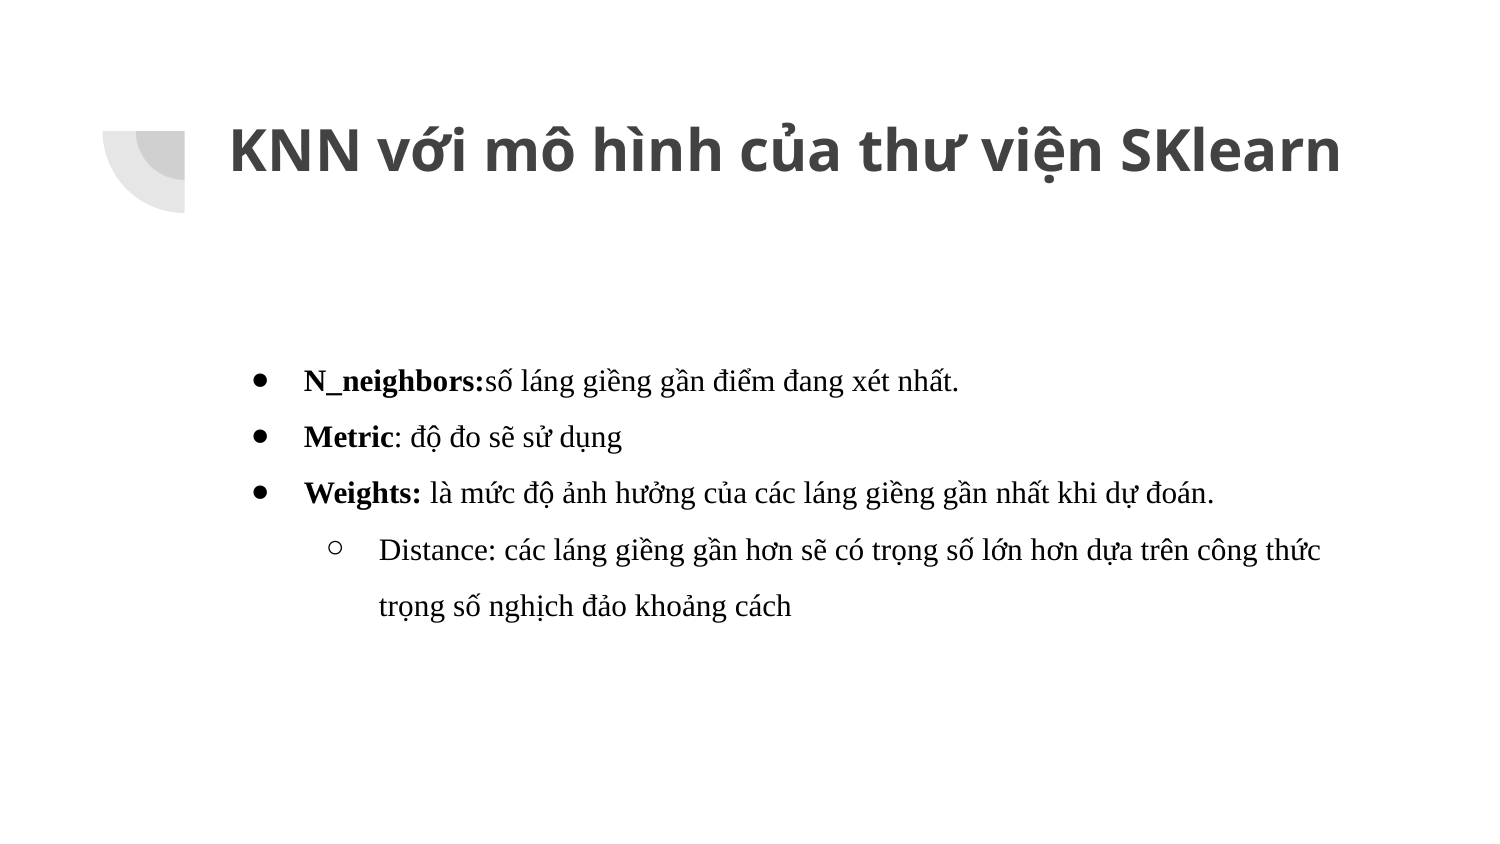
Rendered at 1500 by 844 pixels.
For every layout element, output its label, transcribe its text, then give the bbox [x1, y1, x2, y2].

list N_neighbors:số láng giềng gần điểm đang xét nhất. Metric: độ đo sẽ sử dụng Weights: là mức độ ảnh hưởng của các láng giềng gần nhất khi dự đoán. Distance: các láng giềng gần hơn sẽ có trọng số lớn hơn dựa trên công thức trọng số nghịch đảo khoảng cách [213, 326, 1368, 744]
title KNN với mô hình của thư viện SKlearn [213, 98, 1368, 263]
